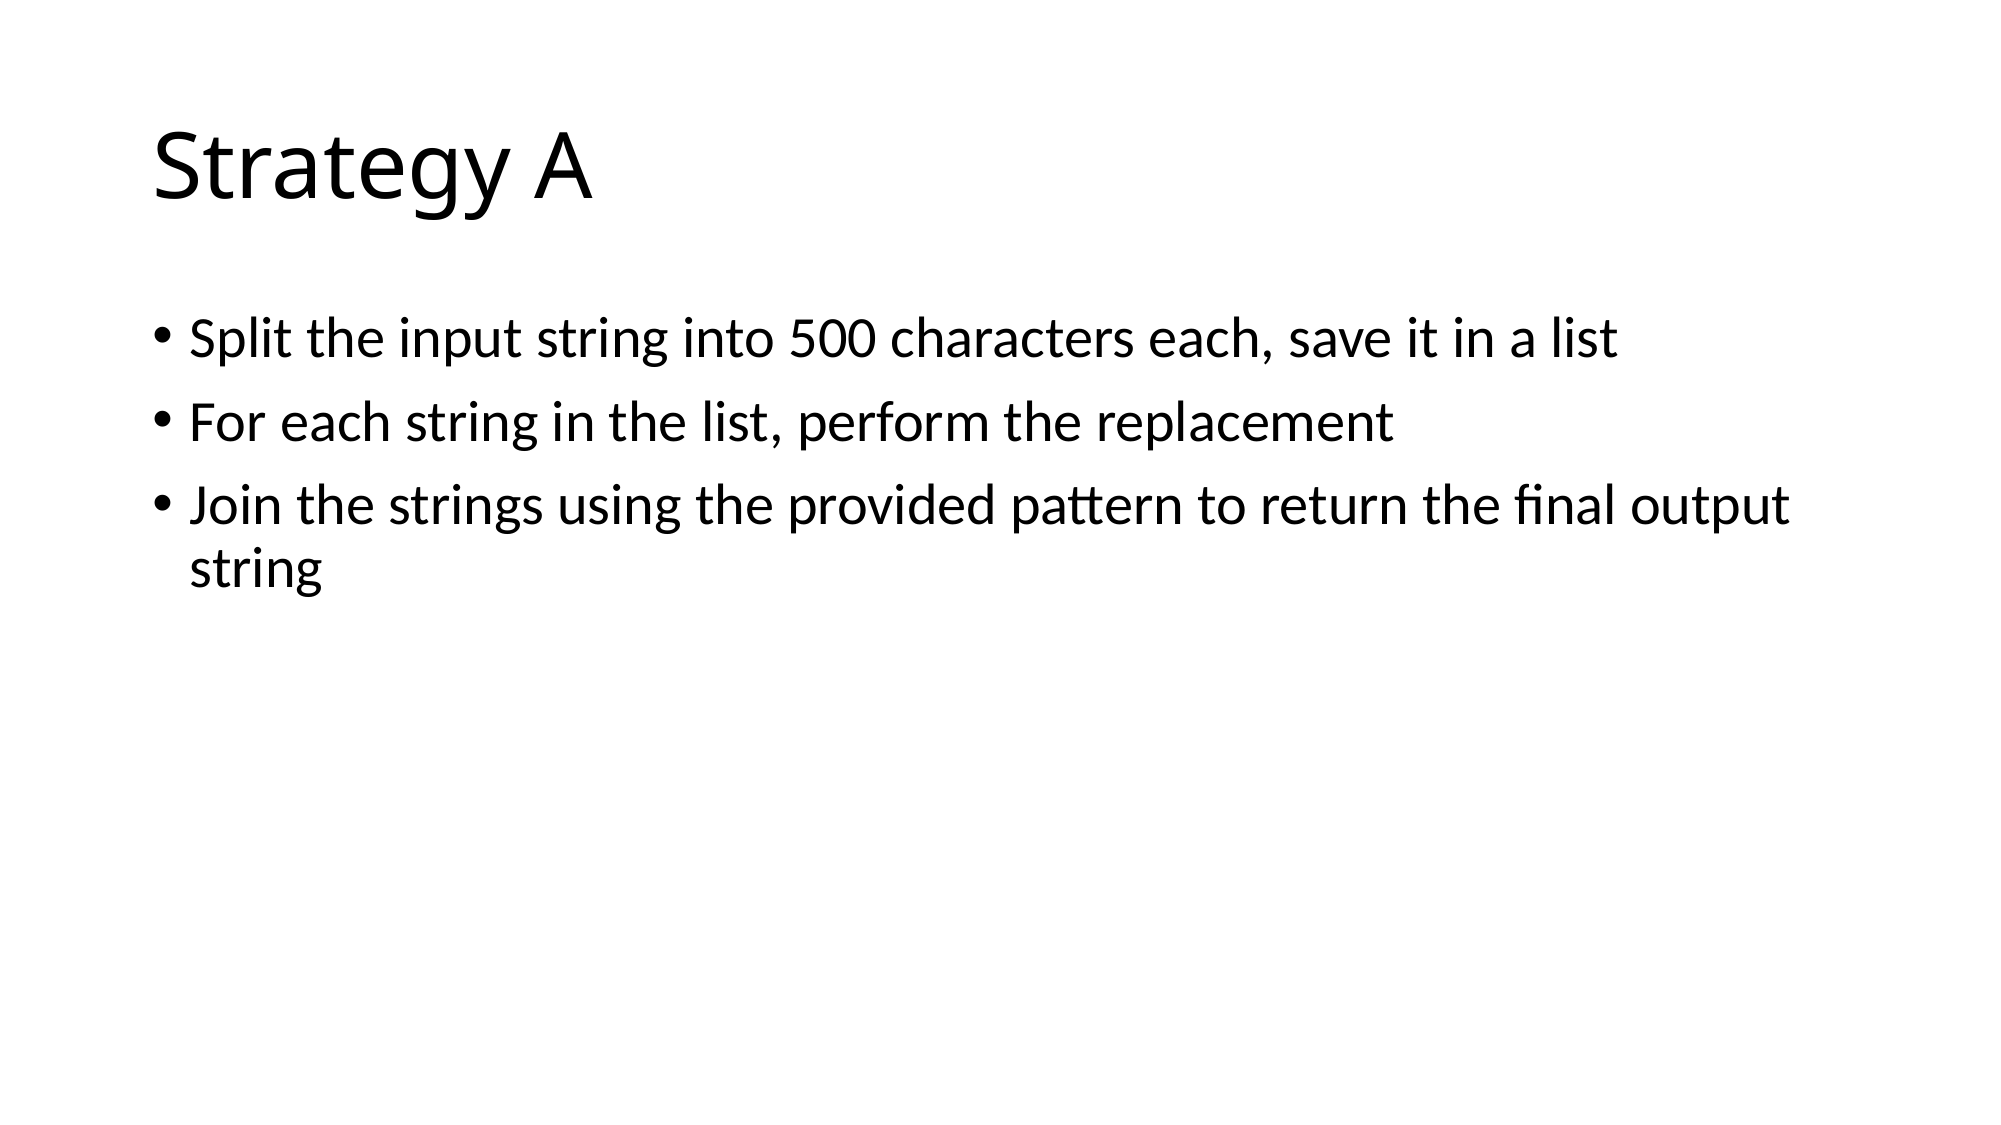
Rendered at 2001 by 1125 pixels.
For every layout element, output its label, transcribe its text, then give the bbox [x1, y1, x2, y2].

title Strategy A [137, 59, 1863, 278]
list Split the input string into 500 characters each, save it in a list For each string in the list, perform the replacement Join the strings using the provided pattern to return the final output string [137, 299, 1863, 1014]
